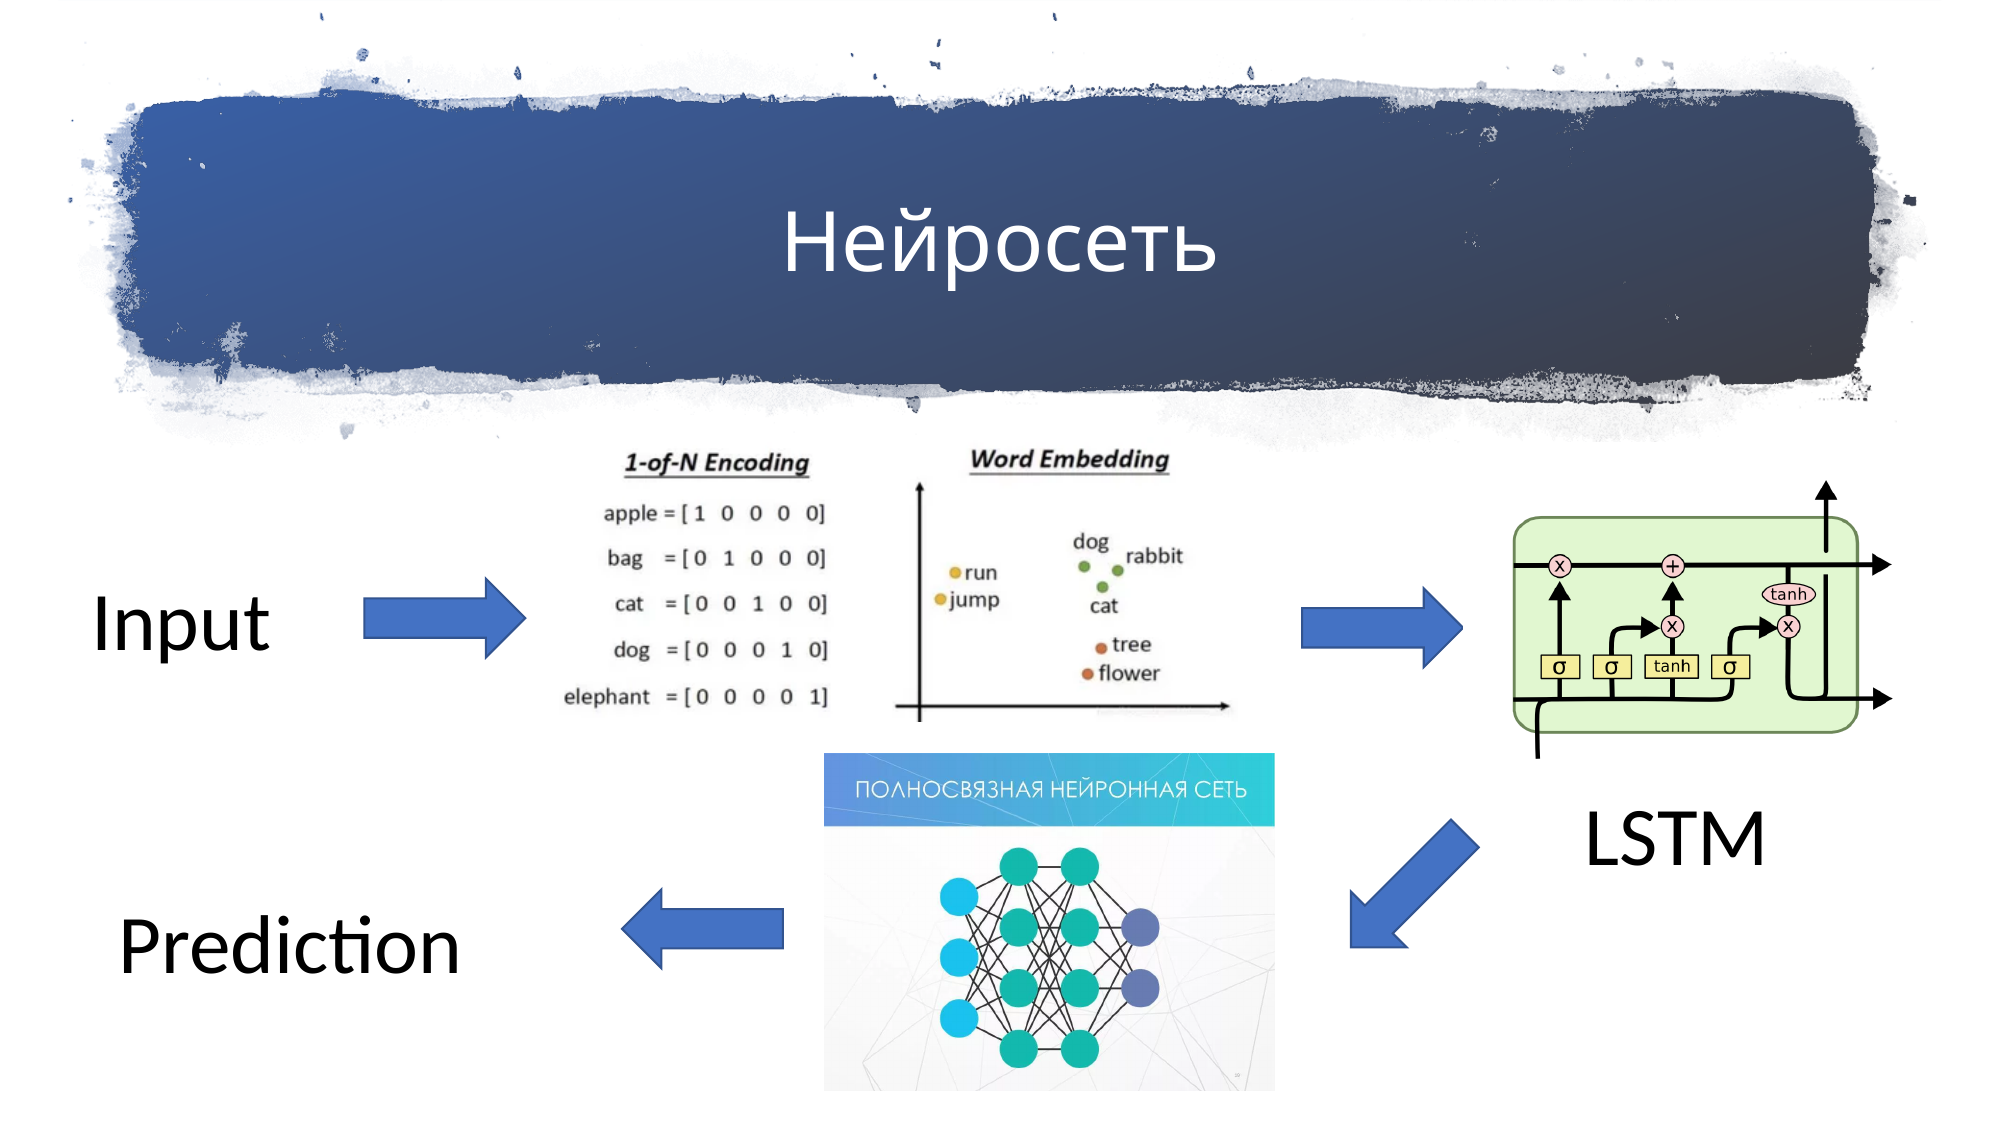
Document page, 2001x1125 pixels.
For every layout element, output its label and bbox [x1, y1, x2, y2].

picture [0, 0, 2000, 1125]
list [559, 437, 1238, 722]
